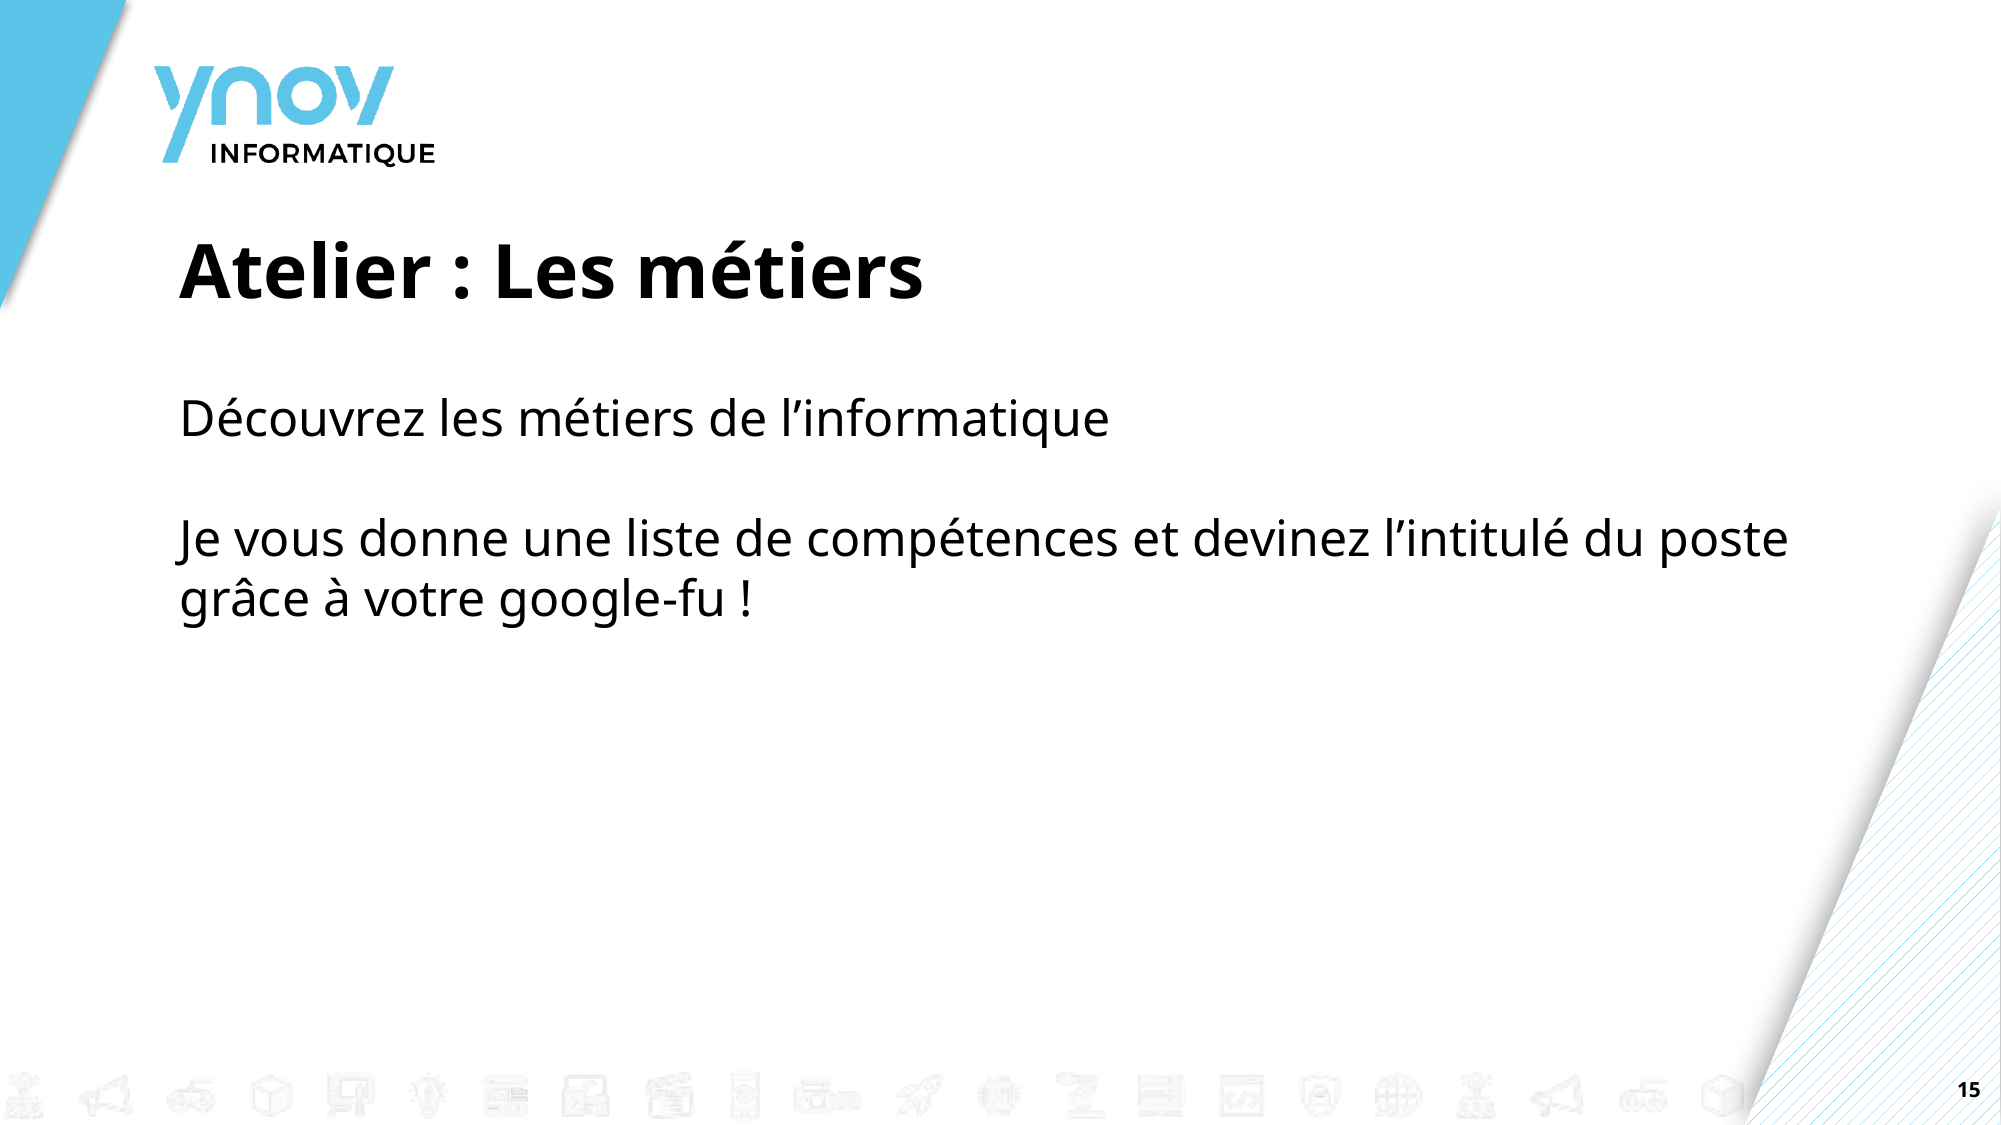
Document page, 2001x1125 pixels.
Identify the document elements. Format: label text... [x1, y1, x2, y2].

picture [136, 48, 452, 208]
title Atelier : Les métiers [164, 207, 1864, 342]
list Découvrez les métiers de l’informatique Je vous donne une liste de compétences et devinez l’intitulé du poste grâce à votre google-fu ! [164, 378, 1864, 1024]
